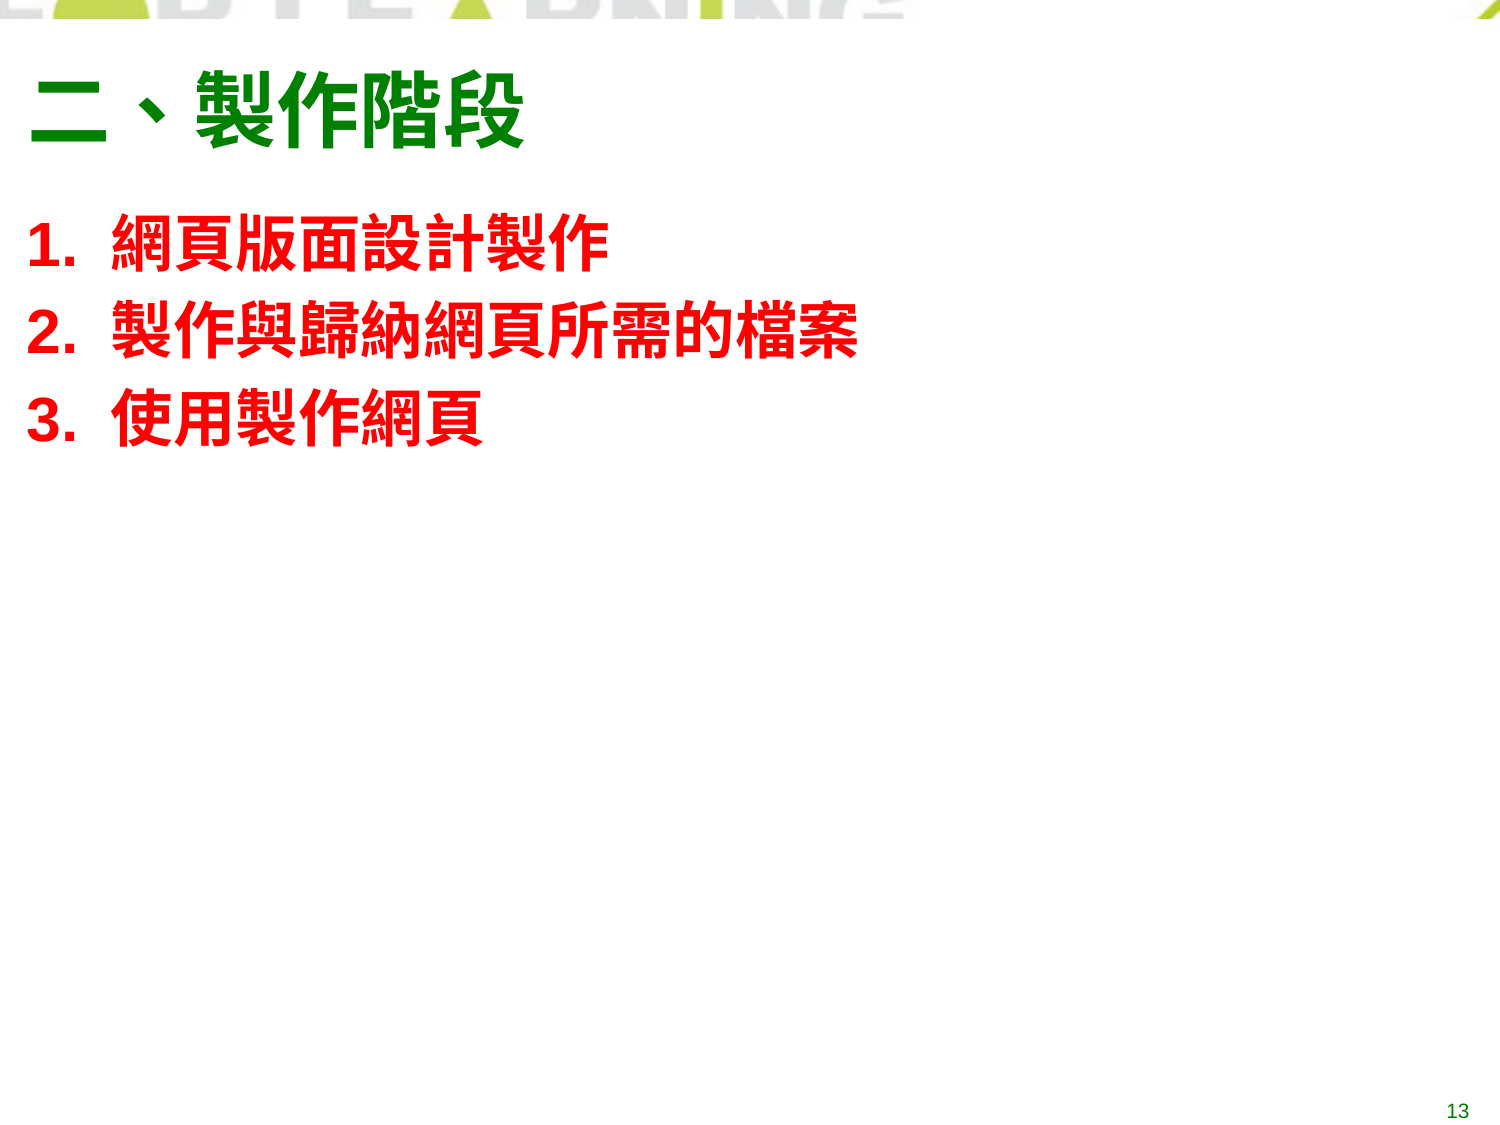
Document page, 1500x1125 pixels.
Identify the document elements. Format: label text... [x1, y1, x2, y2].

slide_number 13 [1422, 1089, 1494, 1125]
picture [0, 0, 1500, 19]
list 1. 網頁版面設計製作 2. 製作與歸納網頁所需的檔案 3. 使用製作網頁 [11, 196, 1483, 1095]
title 二、製作階段 [11, 18, 1495, 197]
